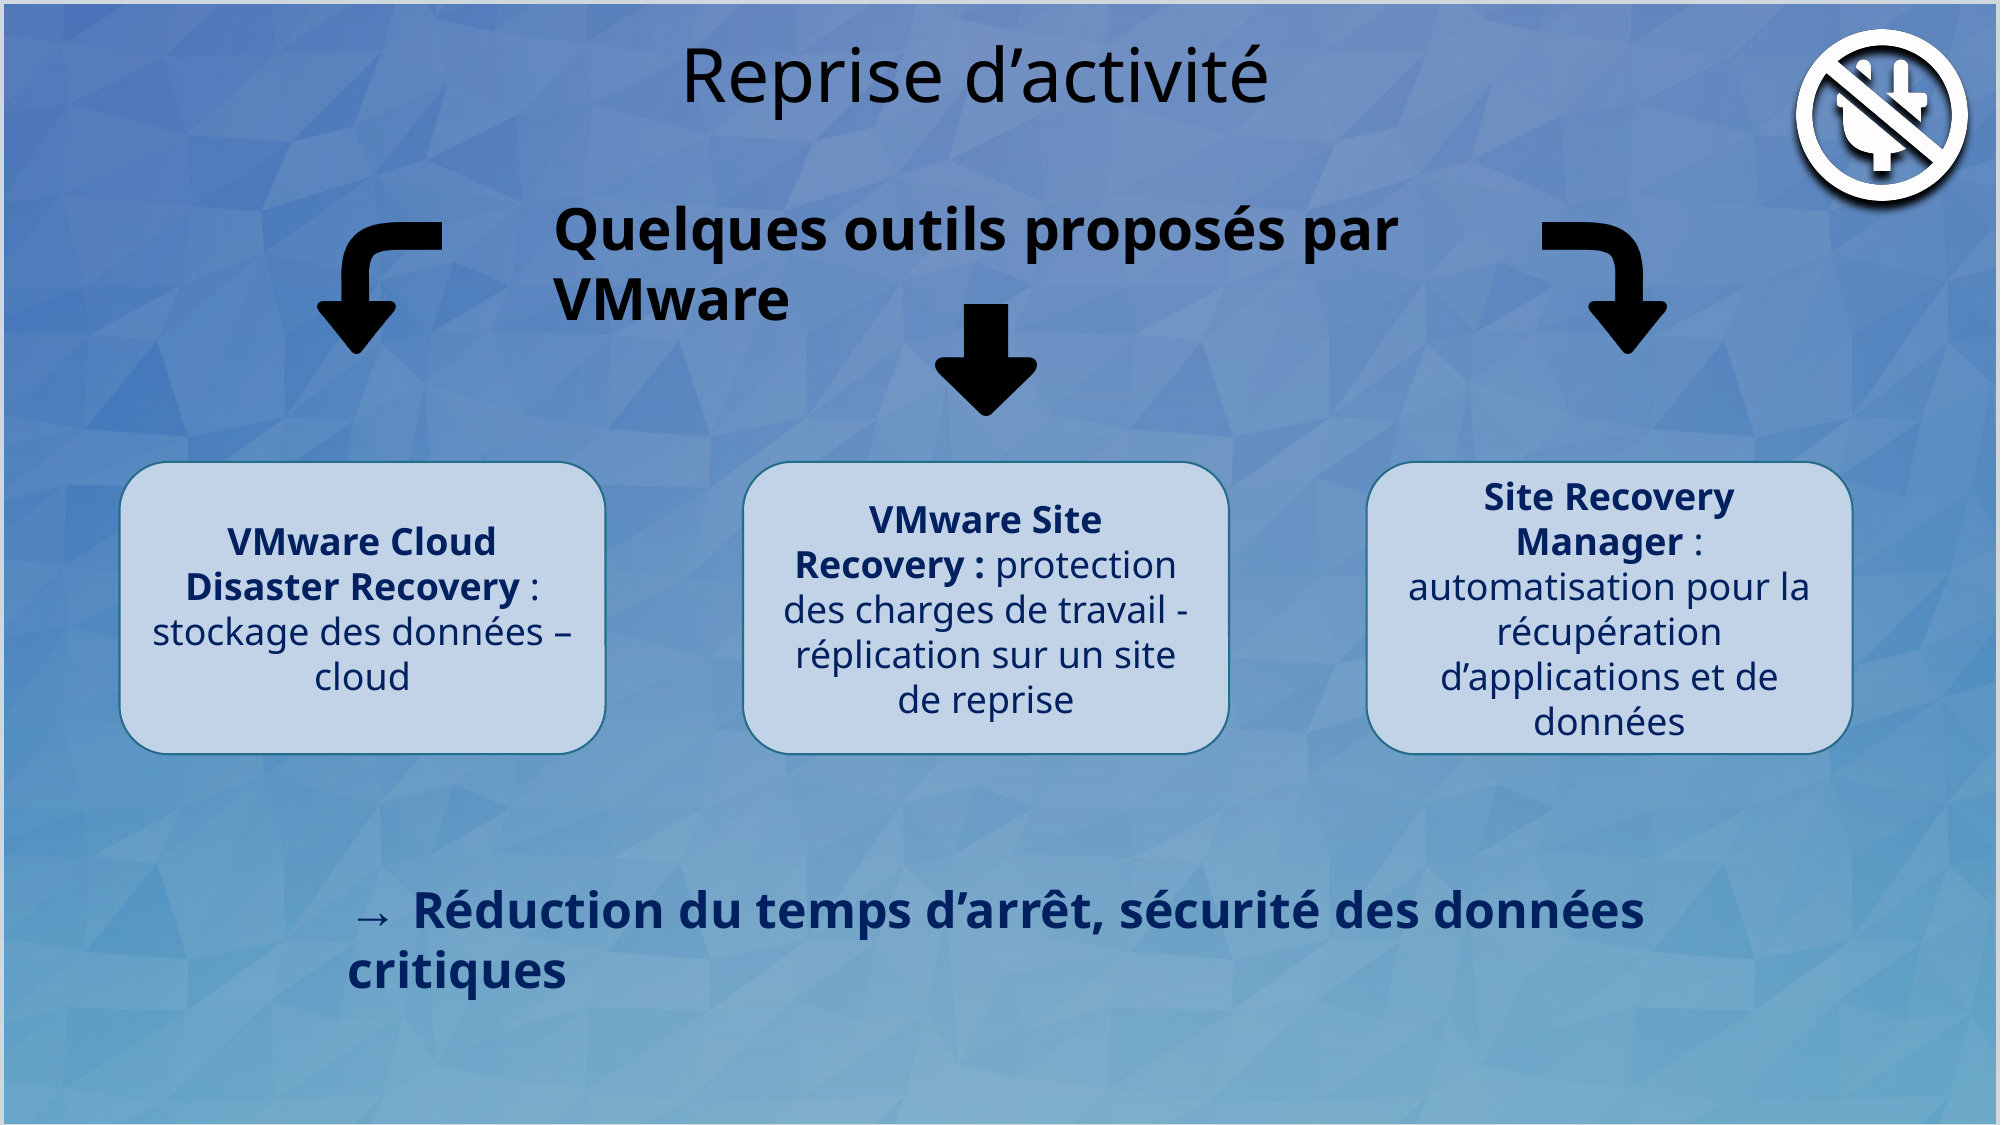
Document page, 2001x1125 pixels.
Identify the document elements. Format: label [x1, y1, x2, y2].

picture [935, 304, 1037, 416]
picture [1542, 222, 1667, 354]
picture [317, 222, 442, 354]
text_box [0, 0, 2000, 1125]
picture [1796, 29, 1968, 201]
